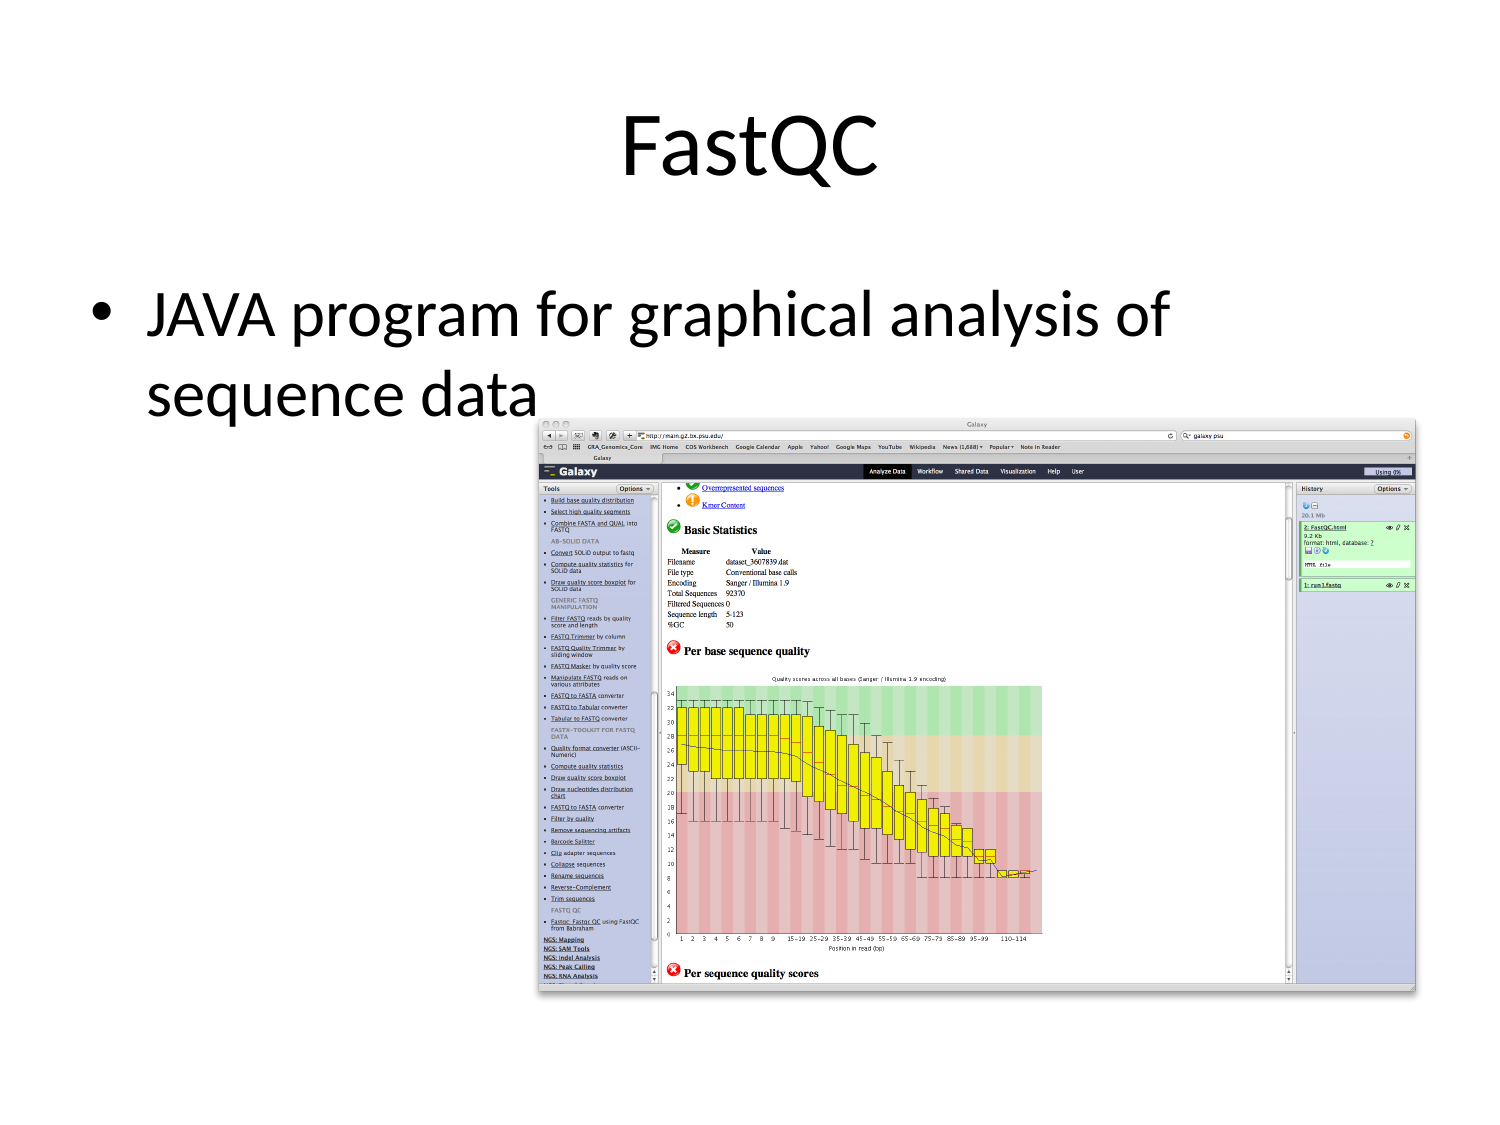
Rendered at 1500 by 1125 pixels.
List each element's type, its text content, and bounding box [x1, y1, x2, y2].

list JAVA program for graphical analysis of sequence data [75, 262, 1425, 1005]
title FastQC [75, 45, 1425, 233]
picture [529, 414, 1426, 1006]
